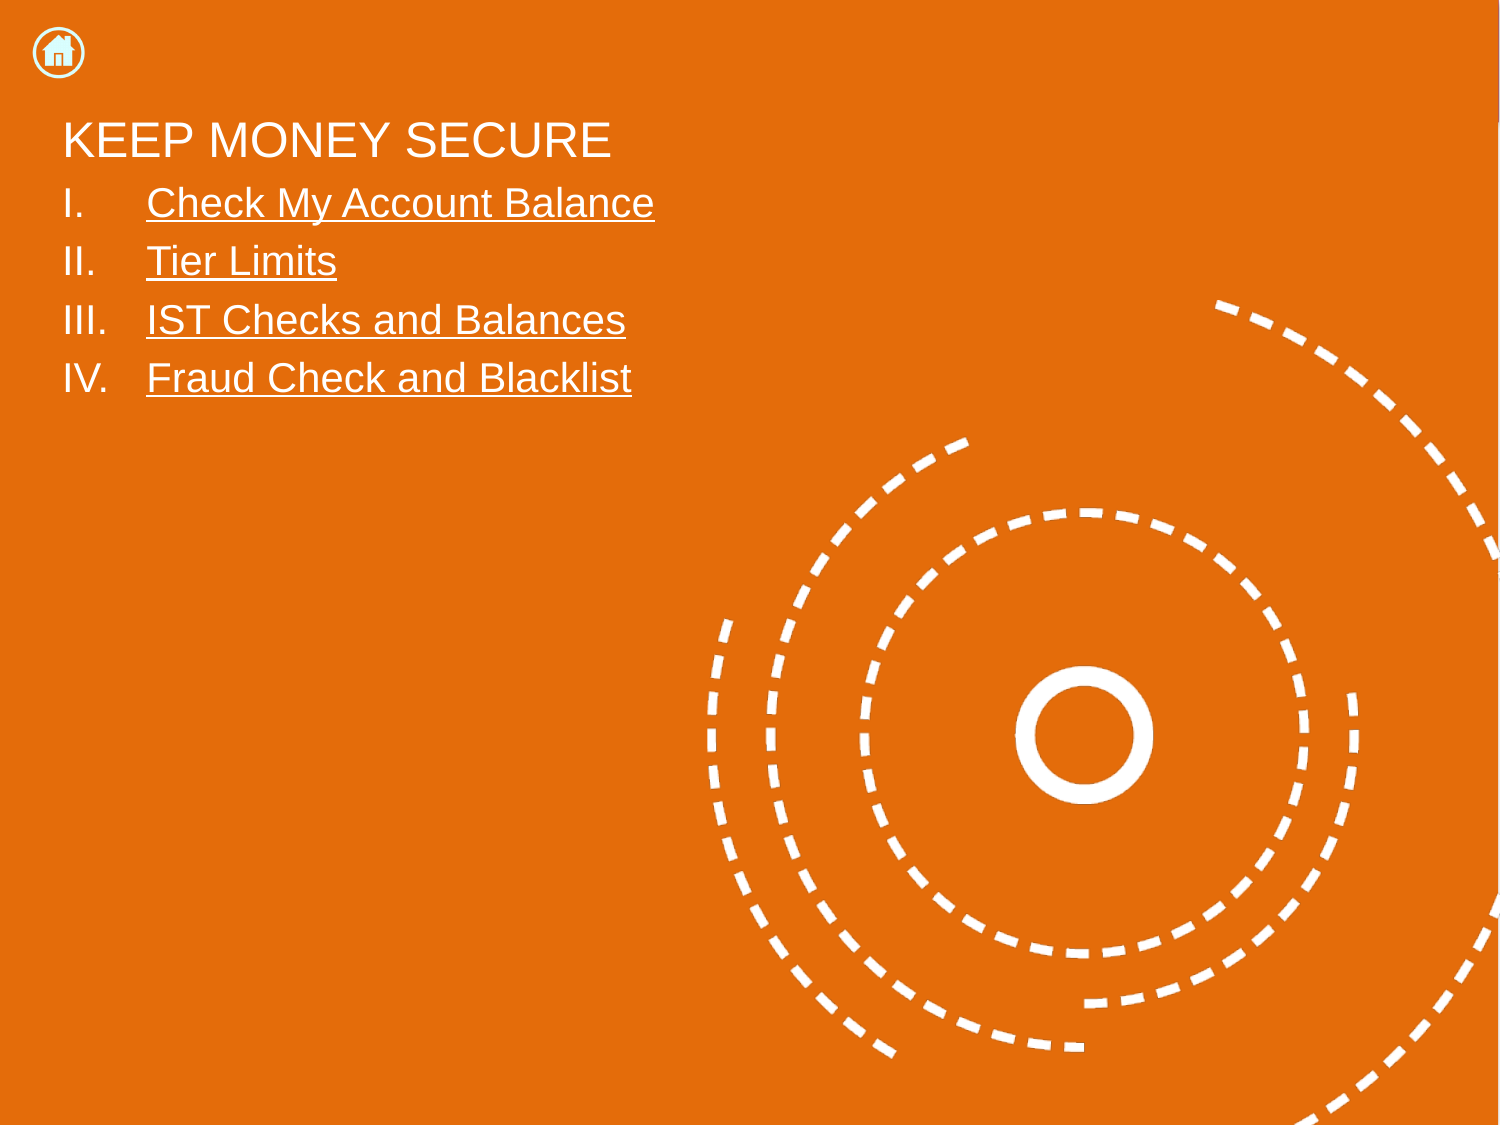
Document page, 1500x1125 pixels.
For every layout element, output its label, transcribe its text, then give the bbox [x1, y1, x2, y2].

picture [31, 26, 85, 79]
list KEEP MONEY SECURE Check My Account Balance Tier Limits IST Checks and Balances Fraud Check and Blacklist [47, 100, 887, 213]
picture [707, 300, 1500, 1125]
